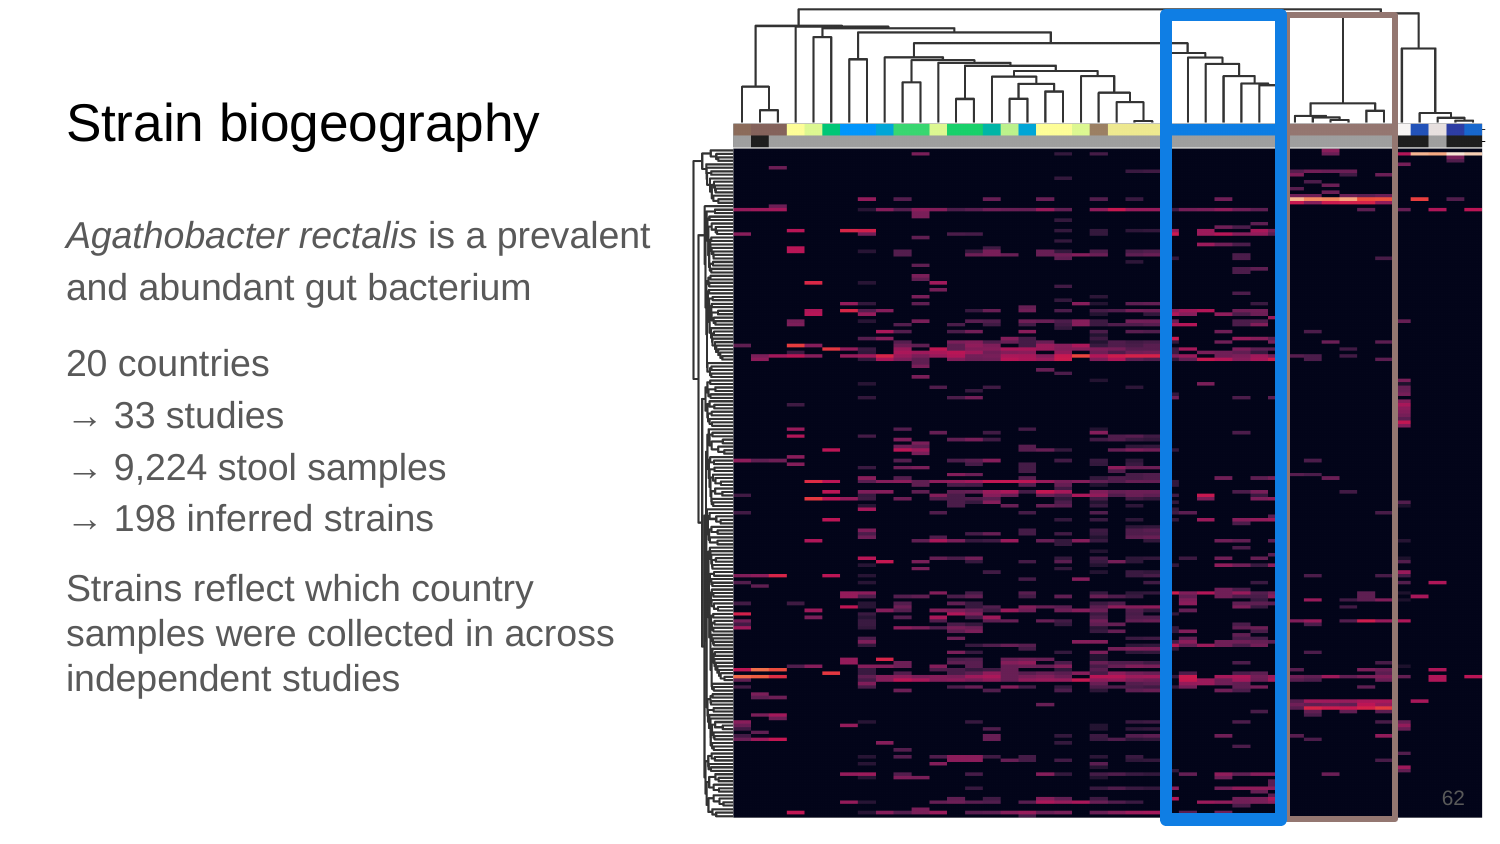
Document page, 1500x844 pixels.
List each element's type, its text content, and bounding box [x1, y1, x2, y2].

picture [681, 0, 1487, 820]
list Agathobacter rectalis is a prevalent and abundant gut bacterium 20 countries → 33 studies → 9,224 stool samples → 198 inferred strains Strains reflect which country samples were collected in across independent studies [51, 189, 676, 789]
title Strain biogeography [51, 72, 633, 167]
